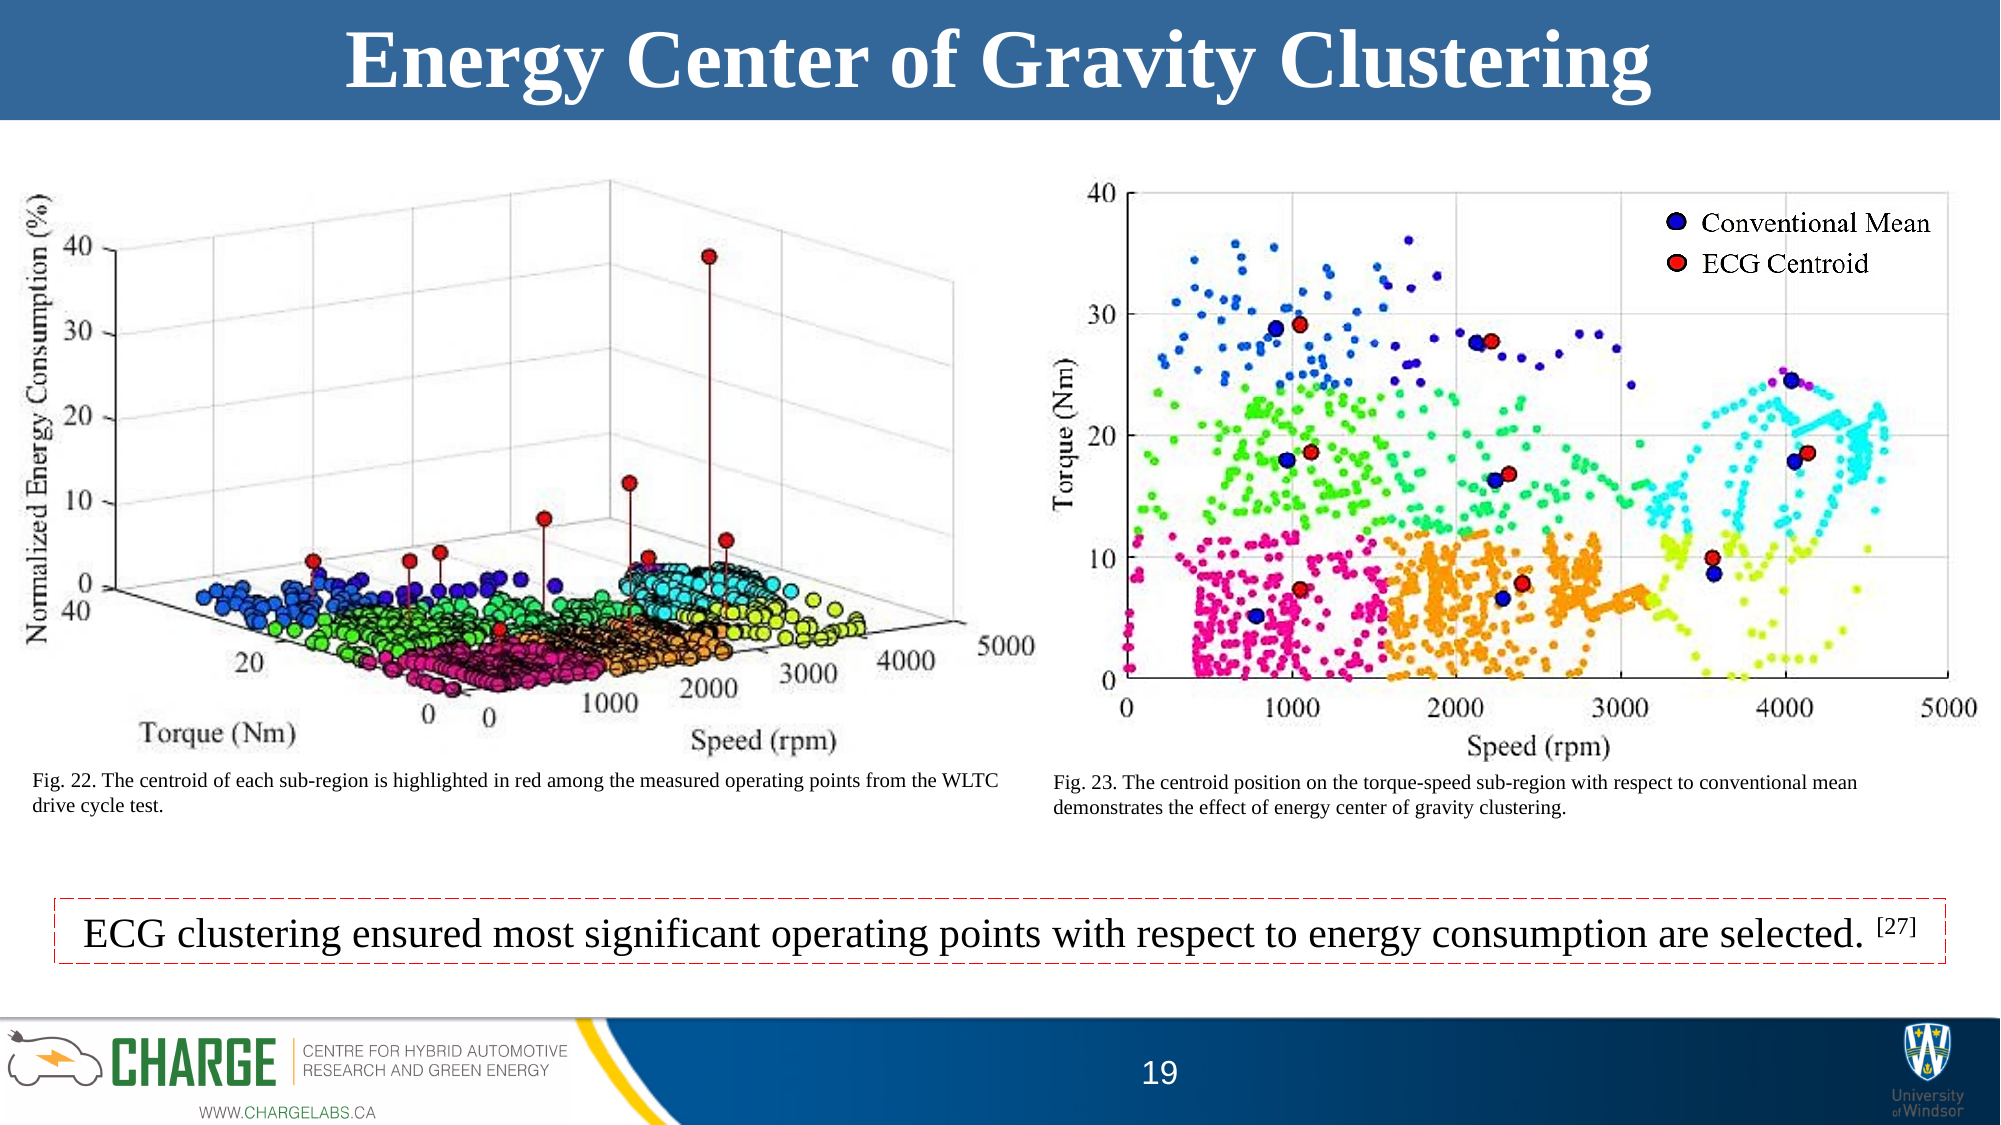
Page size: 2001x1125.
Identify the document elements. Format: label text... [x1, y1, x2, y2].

title Energy Center of Gravity Clustering [0, 0, 2000, 121]
text_box Fig. 22. The centroid of each sub-region is highlighted in red among the measured operating points from the WLTC drive cycle test. [17, 762, 1038, 825]
text_box ECG clustering ensured most significant operating points with respect to energy consumption are selected. [27] [54, 898, 1946, 964]
picture [17, 163, 1981, 762]
picture [0, 1017, 2000, 1125]
text_box Fig. 23. The centroid position on the torque-speed sub-region with respect to conventional mean demonstrates the effect of energy center of gravity clustering. [1038, 762, 1981, 826]
